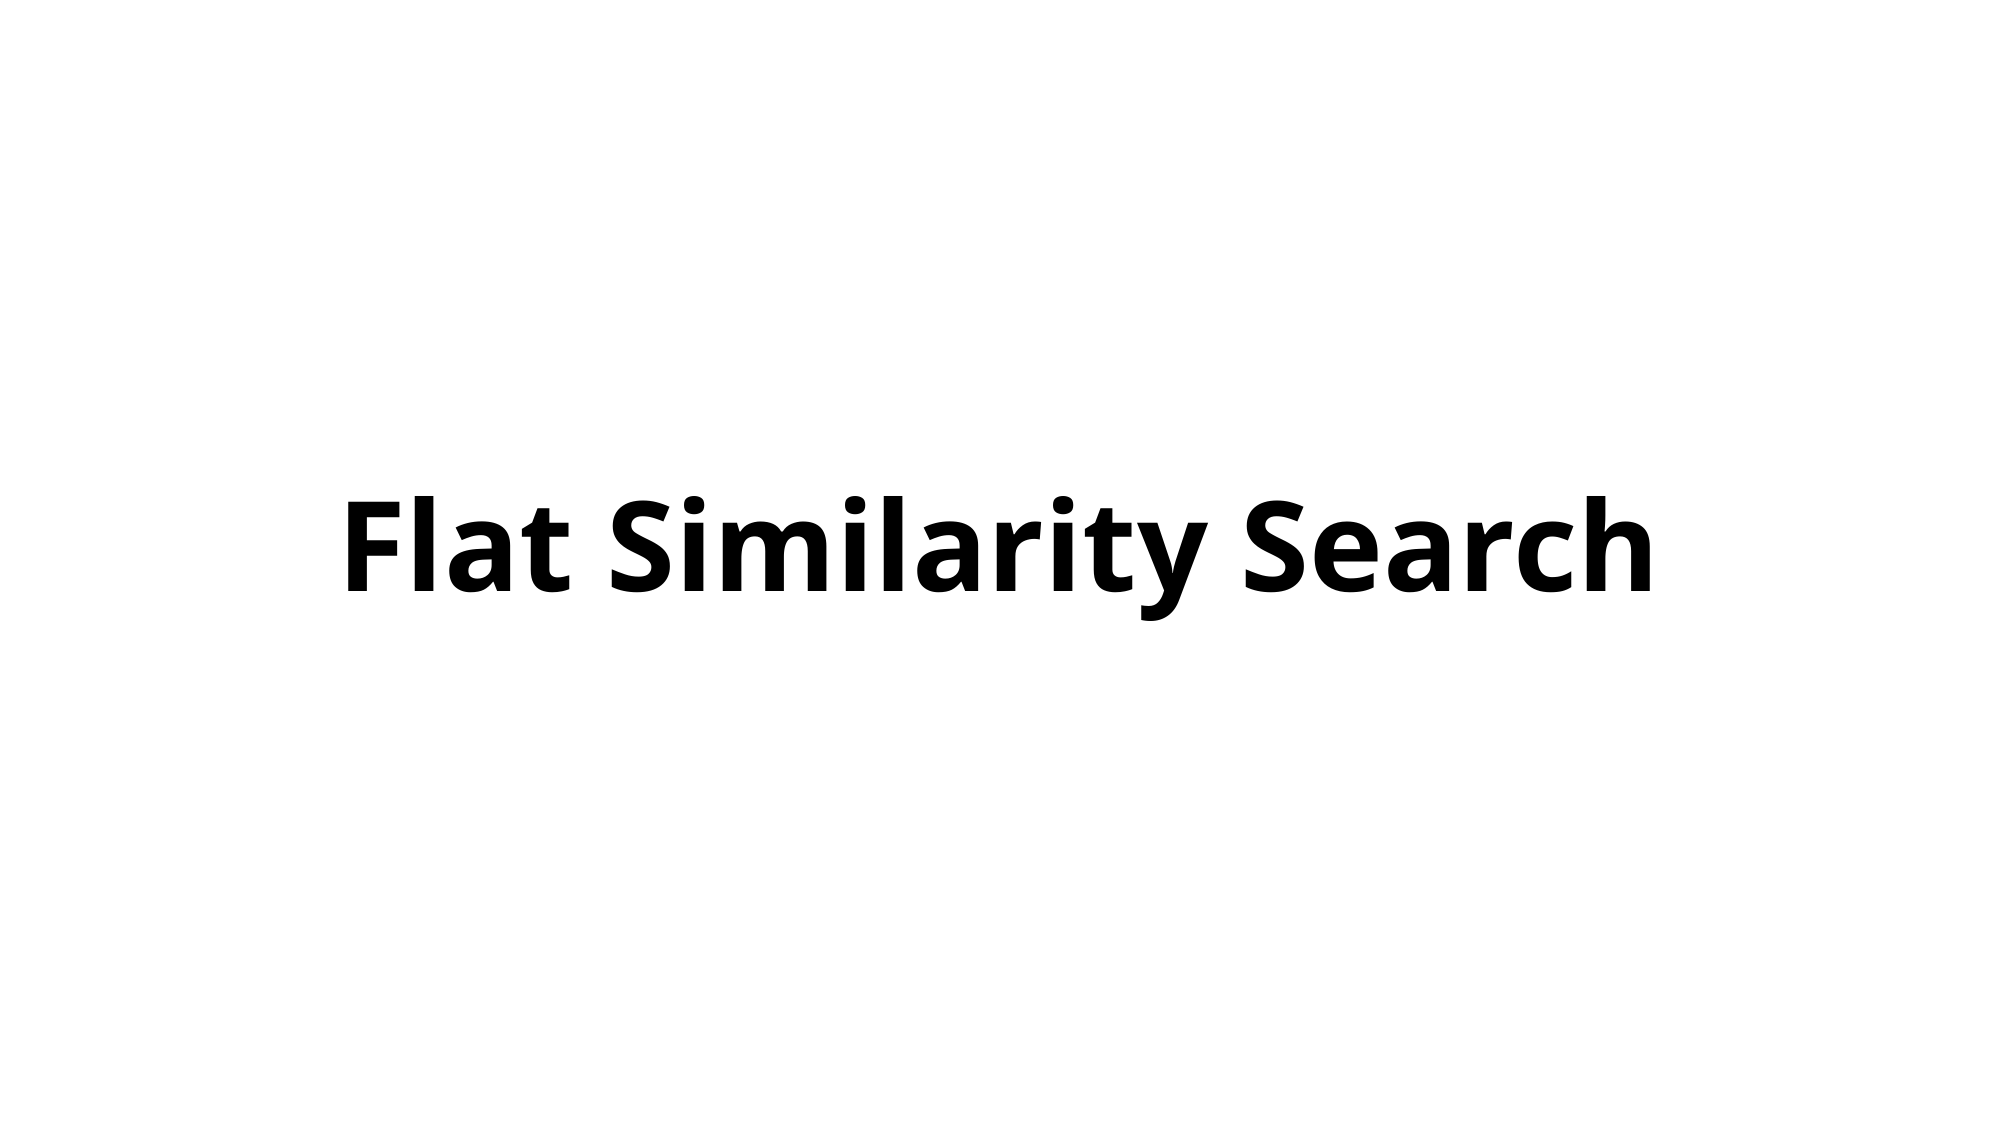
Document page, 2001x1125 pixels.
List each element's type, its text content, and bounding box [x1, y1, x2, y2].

title Flat Similarity Search [136, 280, 1862, 626]
